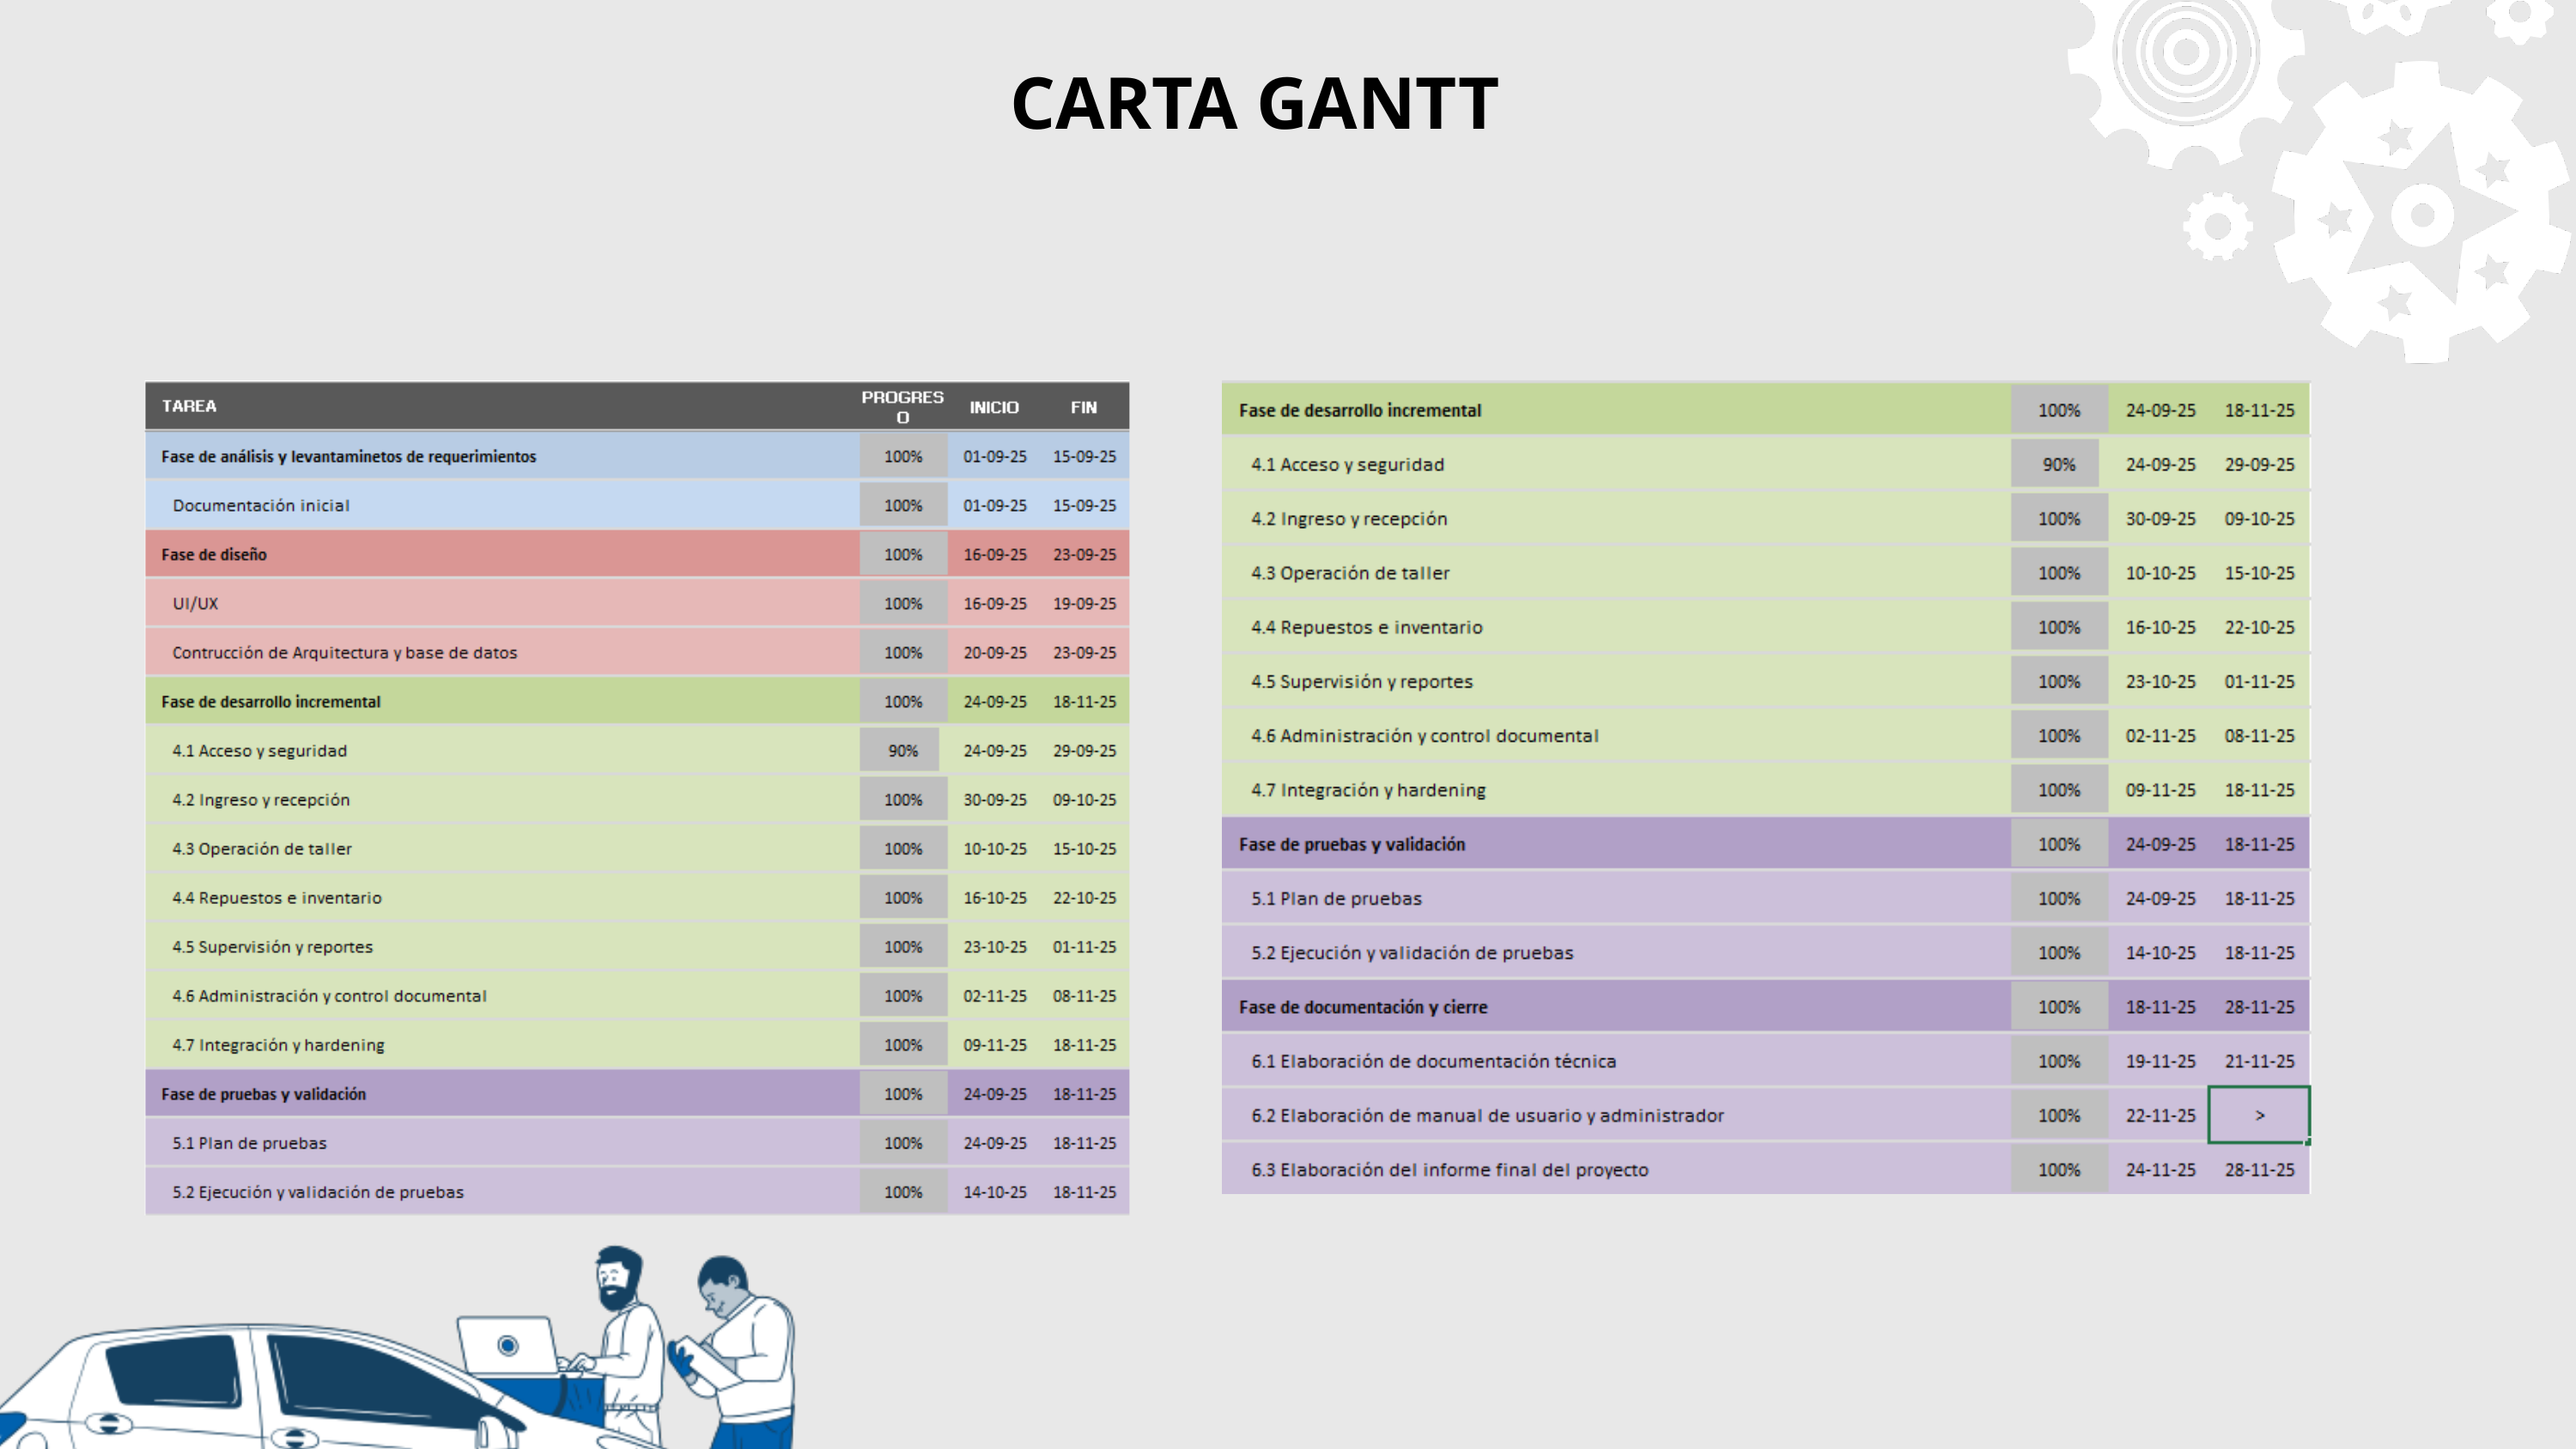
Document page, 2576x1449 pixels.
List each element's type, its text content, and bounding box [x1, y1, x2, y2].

text_box [1222, 380, 2312, 1194]
text_box [144, 380, 1130, 1216]
text_box [0, 1231, 801, 1449]
text_box CARTA GANTT [1010, 59, 1566, 143]
text_box [2030, 0, 2576, 381]
